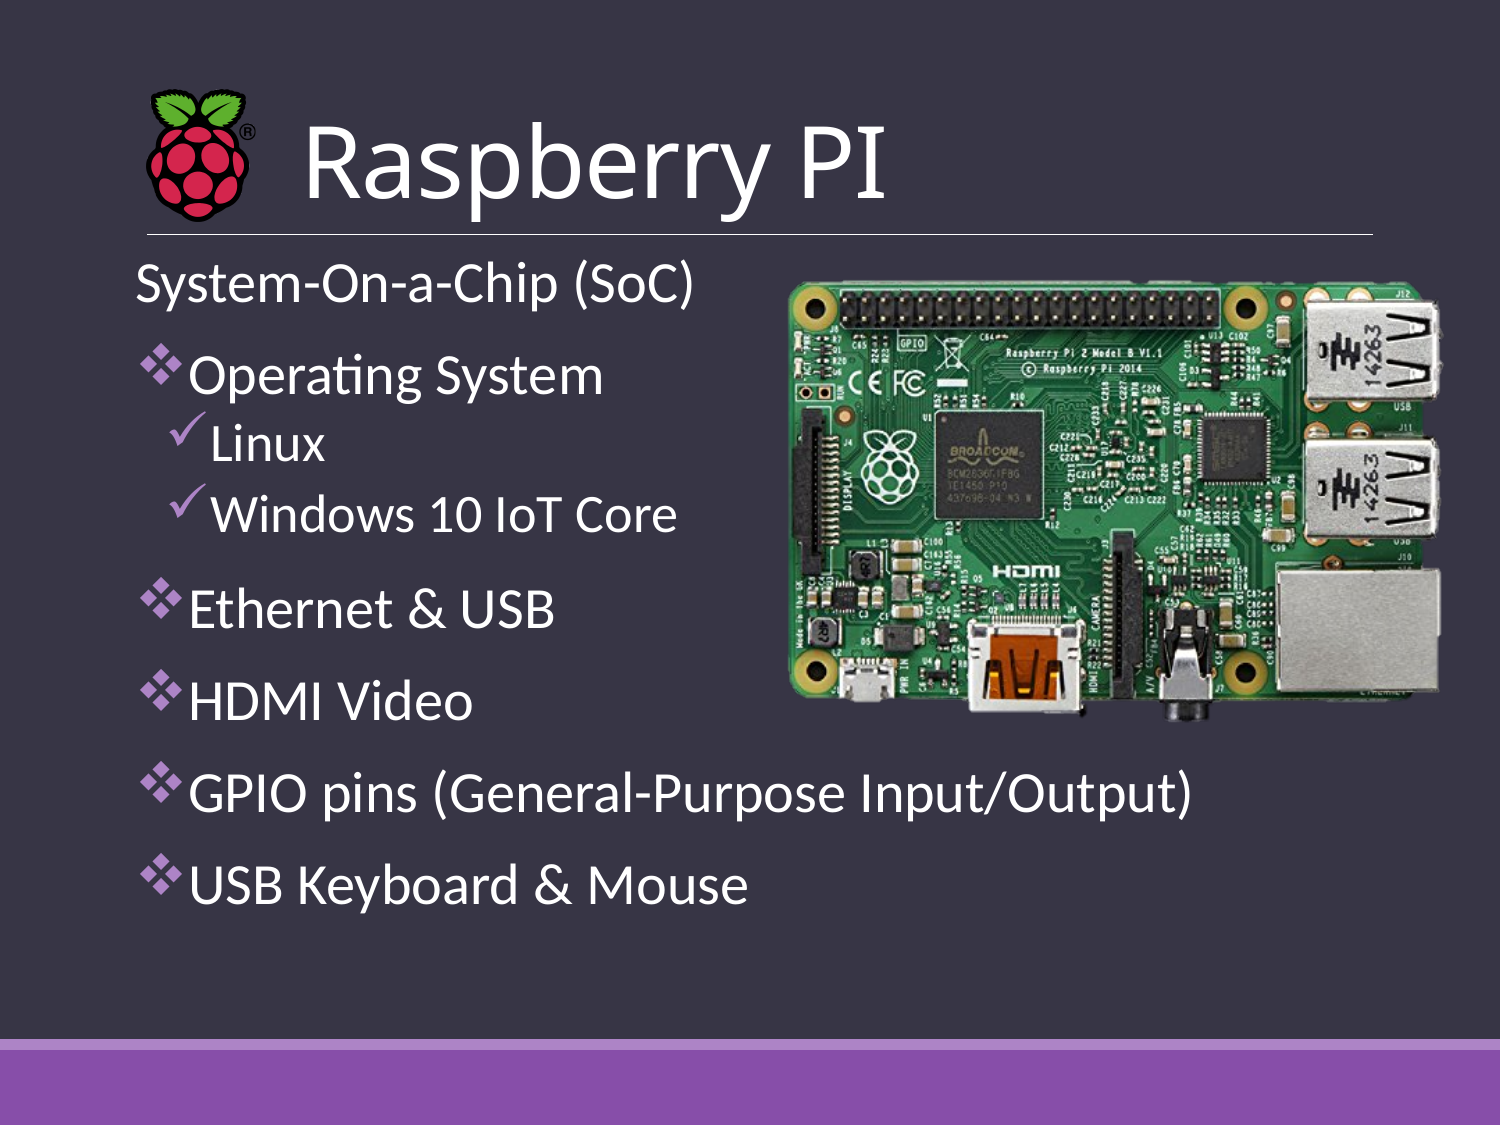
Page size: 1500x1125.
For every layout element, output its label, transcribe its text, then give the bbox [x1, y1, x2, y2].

title Raspberry PI [135, 47, 1373, 227]
picture [146, 89, 257, 222]
picture [768, 155, 1462, 851]
list System-On-a-Chip (SoC) Operating System Linux Windows 10 IoT Core Ethernet & USB HDMI Video GPIO pins (General-Purpose Input/Output) USB Keyboard & Mouse [135, 244, 1373, 963]
